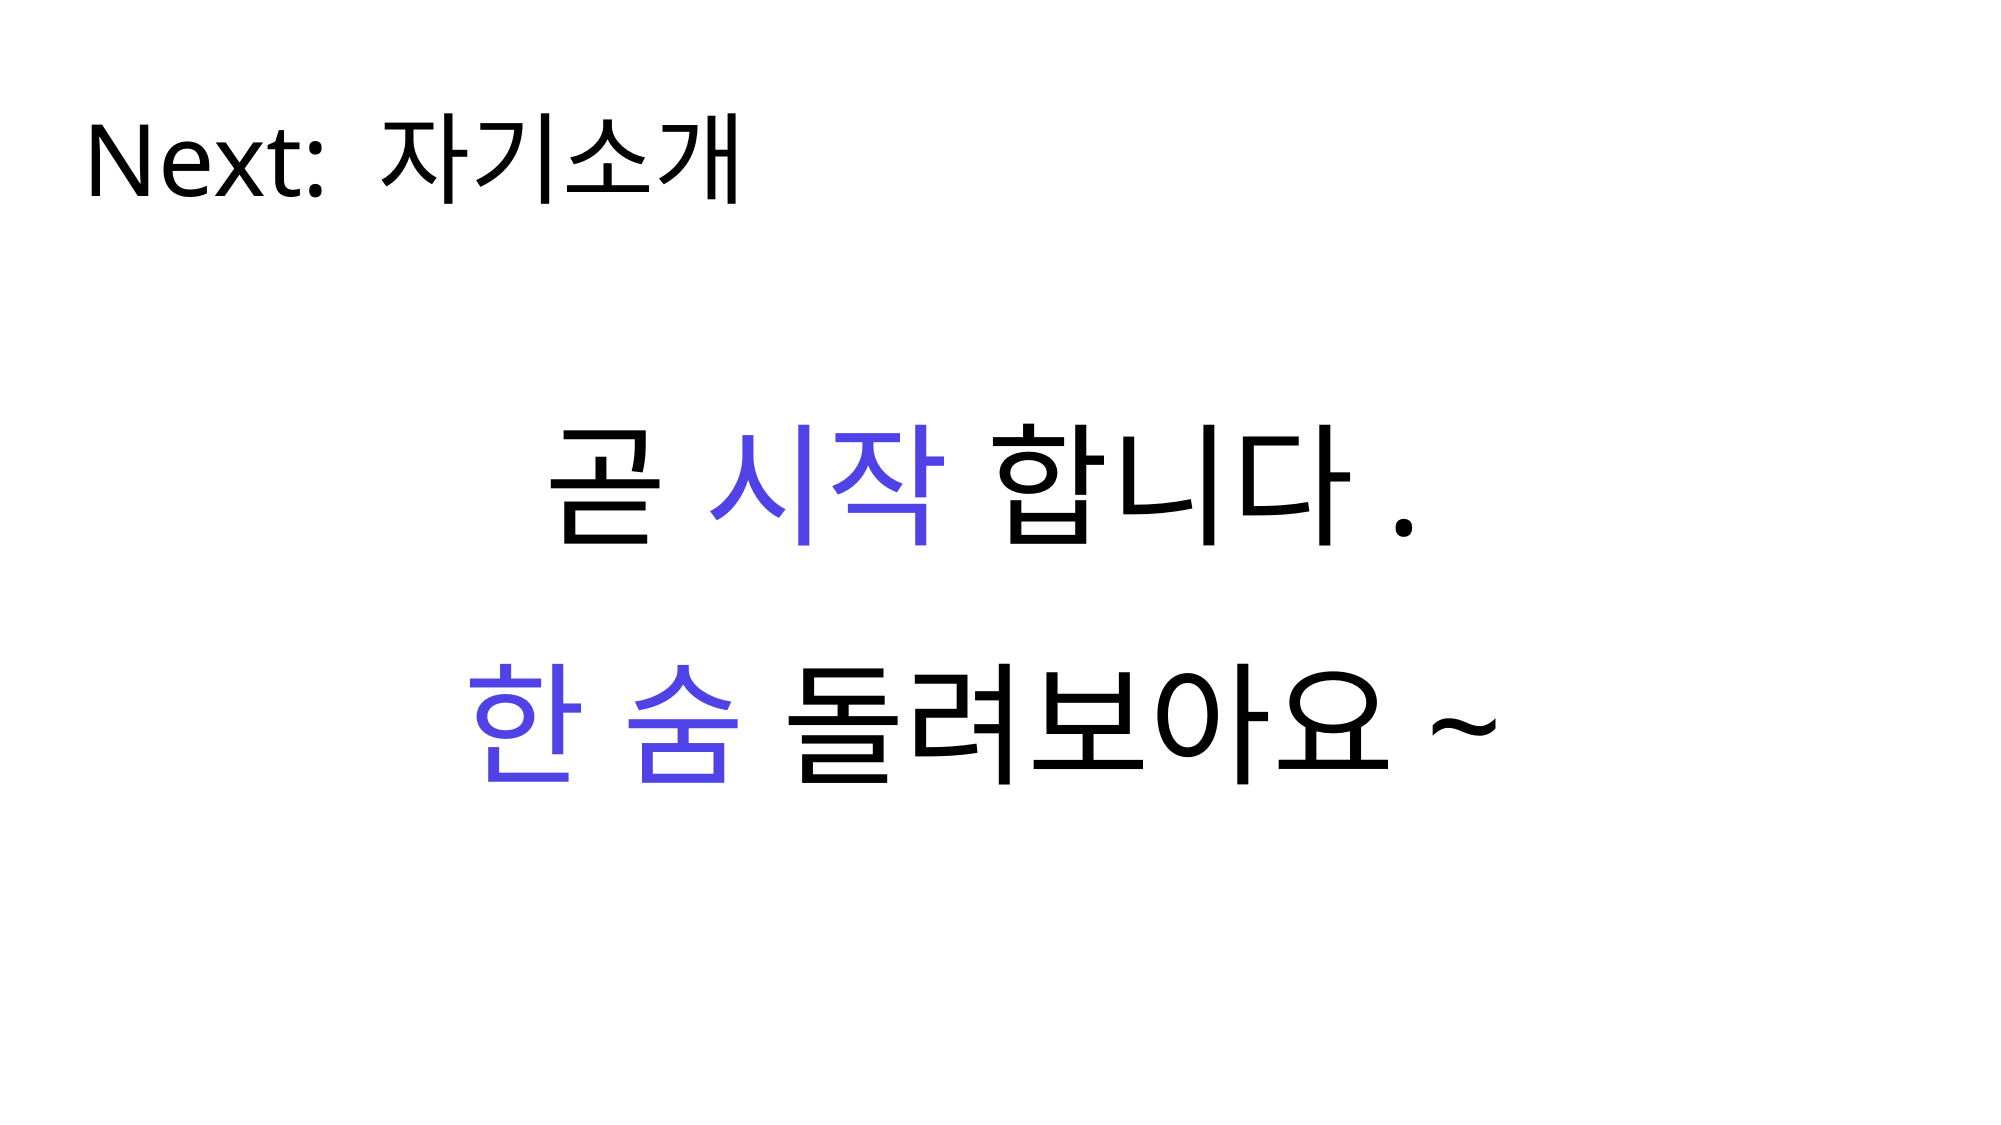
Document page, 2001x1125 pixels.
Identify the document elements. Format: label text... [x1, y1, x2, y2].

text_box Next: 자기소개 [67, 88, 762, 224]
text_box 곧 시작 합니다. 한 숨 돌려보아요~ [448, 314, 1519, 810]
